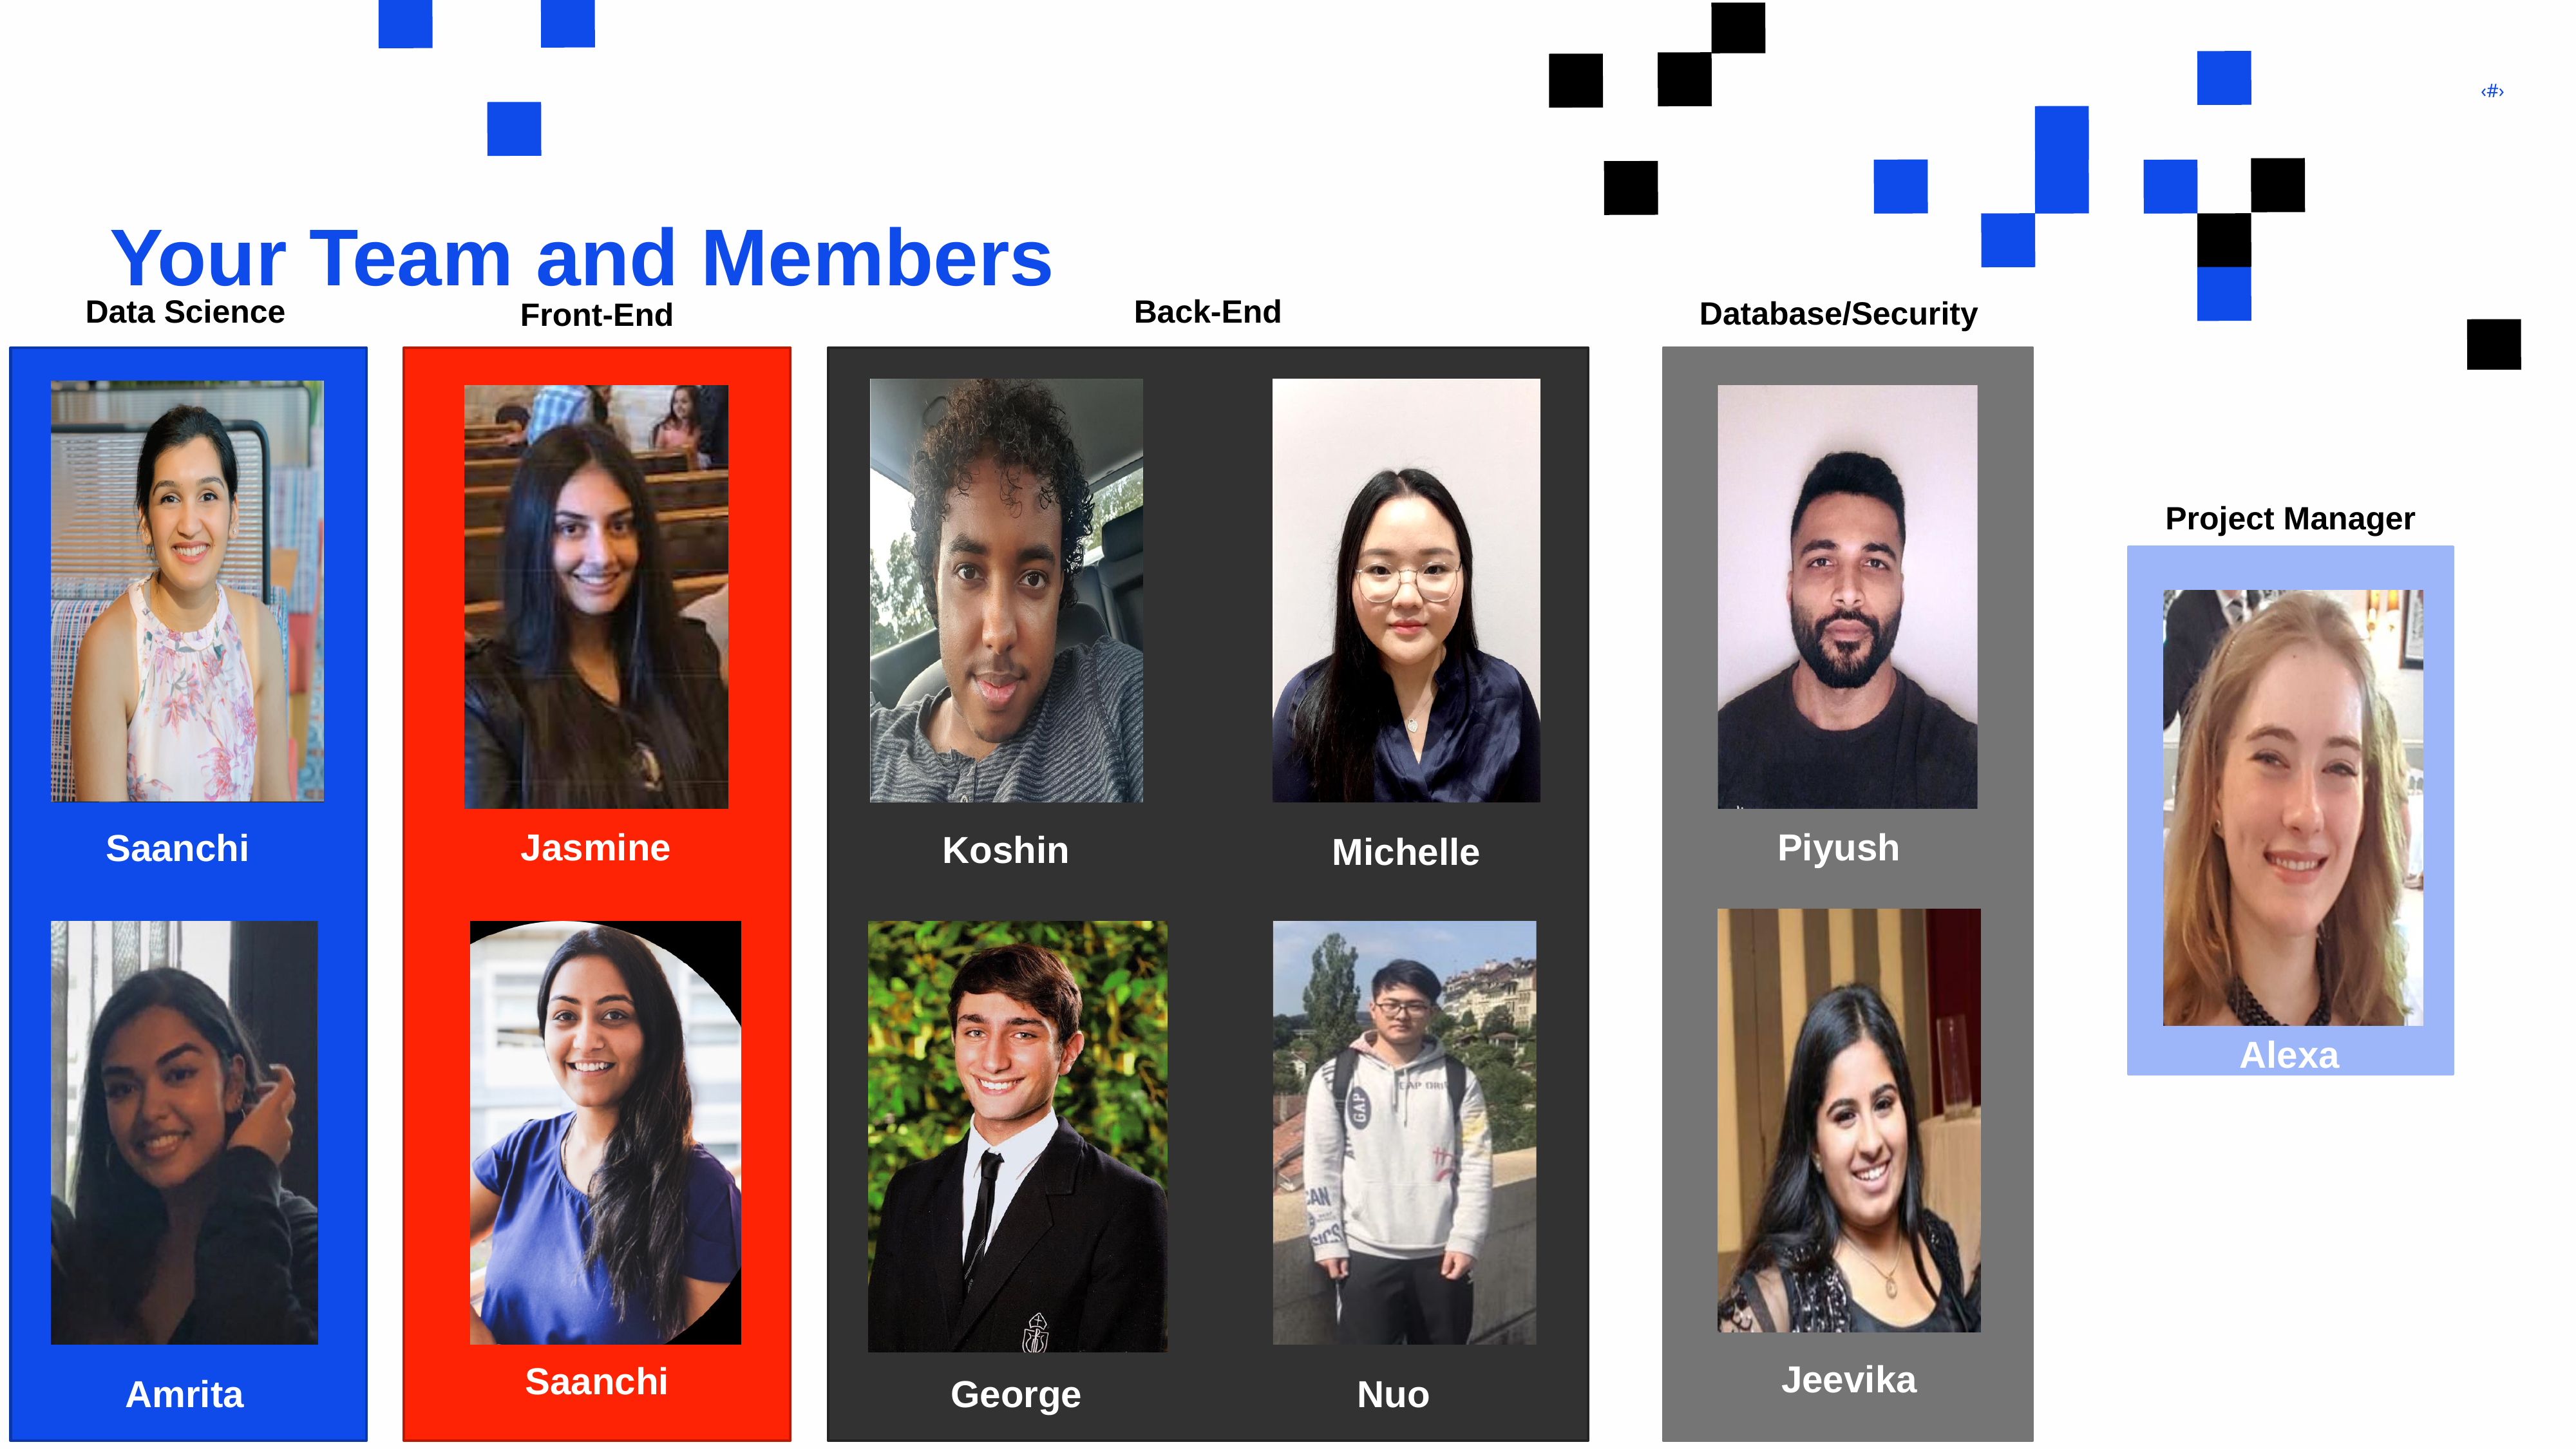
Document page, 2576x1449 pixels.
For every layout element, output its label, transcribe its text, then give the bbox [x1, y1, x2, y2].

picture [869, 379, 1143, 803]
title Your Team and Members [100, 185, 1752, 443]
text_box Koshin [855, 820, 1157, 876]
text_box Database/Security [1680, 288, 1998, 337]
text_box Jeevika [1698, 1350, 2000, 1405]
text_box [827, 443, 1589, 1442]
text_box [1271, 708, 1752, 1188]
picture [1273, 921, 1537, 1345]
picture [1718, 908, 1981, 1332]
text_box Alexa [2141, 1025, 2438, 1081]
text_box Data Science [26, 286, 344, 335]
text_box Front-End [439, 289, 756, 337]
text_box [2127, 545, 2454, 1075]
text_box Saanchi [446, 1352, 748, 1407]
picture [2163, 589, 2423, 1026]
picture [464, 385, 728, 809]
text_box Saanchi [26, 819, 329, 874]
text_box [402, 443, 791, 1442]
picture [51, 921, 318, 1345]
text_box Nuo [1243, 1365, 1545, 1420]
text_box Michelle [1255, 822, 1558, 878]
text_box [9, 346, 368, 1442]
text_box [1662, 346, 2034, 1442]
text_box Jasmine [445, 819, 747, 873]
text_box George [866, 1365, 1168, 1420]
text_box Amrita [33, 1365, 336, 1420]
text_box Back-End [1049, 285, 1367, 334]
picture [1718, 385, 1978, 809]
picture [1273, 379, 1540, 803]
picture [51, 381, 325, 803]
picture [470, 921, 741, 1345]
text_box Project Manager [2132, 493, 2449, 541]
text_box Piyush [1688, 818, 1990, 873]
picture [868, 921, 1168, 1352]
